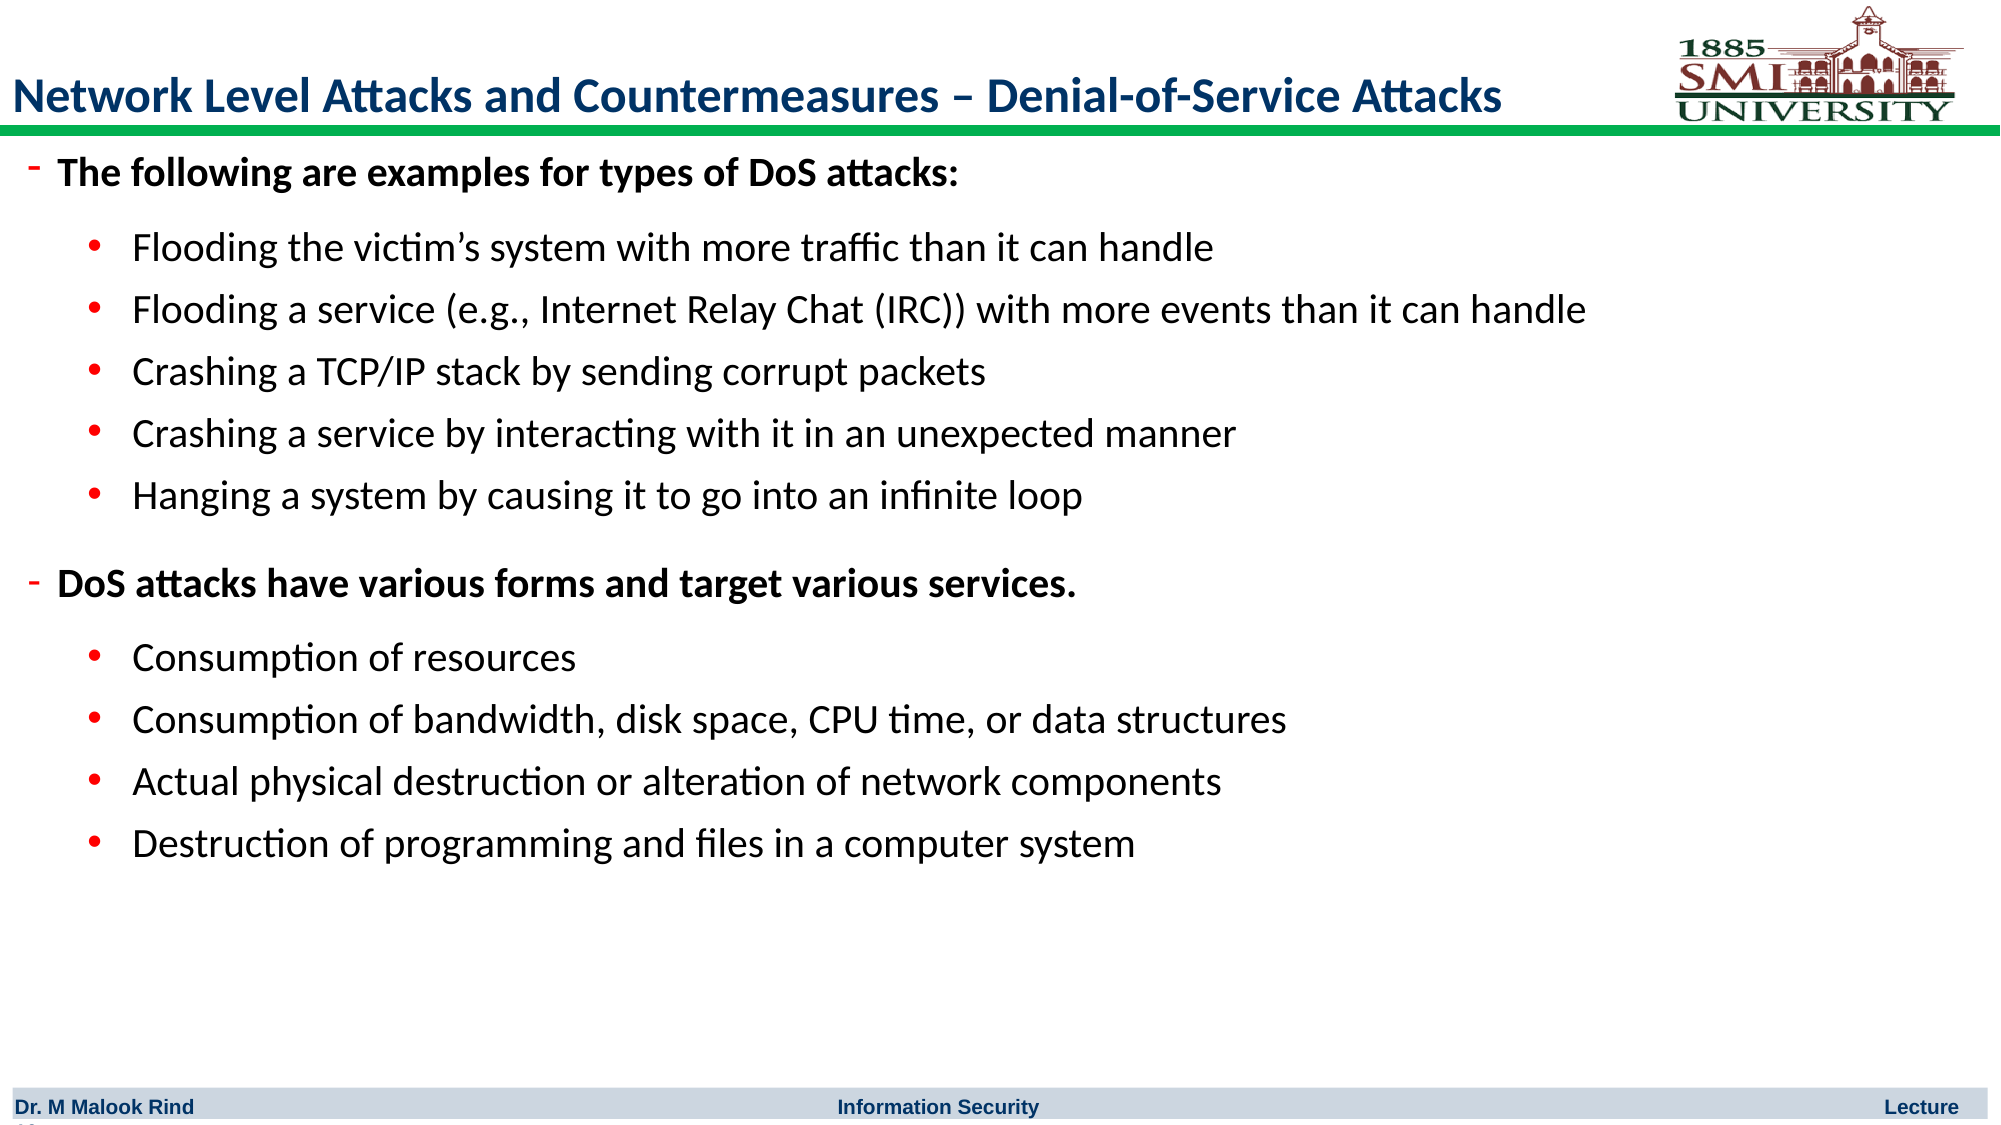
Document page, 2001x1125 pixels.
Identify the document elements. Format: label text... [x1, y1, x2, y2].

text_box [0, 125, 2000, 136]
picture [1674, 6, 1995, 126]
text_box Dr. M Malook Rind Information Security Lecture 10 [12, 1091, 1988, 1125]
text_box [12, 1087, 1988, 1091]
title Network Level Attacks and Countermeasures – Denial-of-Service Attacks [12, 62, 1660, 124]
text_box The following are examples for types of DoS attacks: Flooding the victim’s system with more traffic than it can handle Flooding a service (e.g., Internet Relay Chat (IRC)) with more events than it can handle Crashing a TCP/IP stack by sending corrupt packets Crashing a service by interacting with it in an unexpected manner Hanging a system by causing it to go into an infinite loop DoS attacks have various forms and target various services. Consumption of resources Consumption of bandwidth, disk space, CPU time, or data structures Actual physical destruction or alteration of network components Destruction of programming and files in a computer system [12, 137, 1963, 874]
